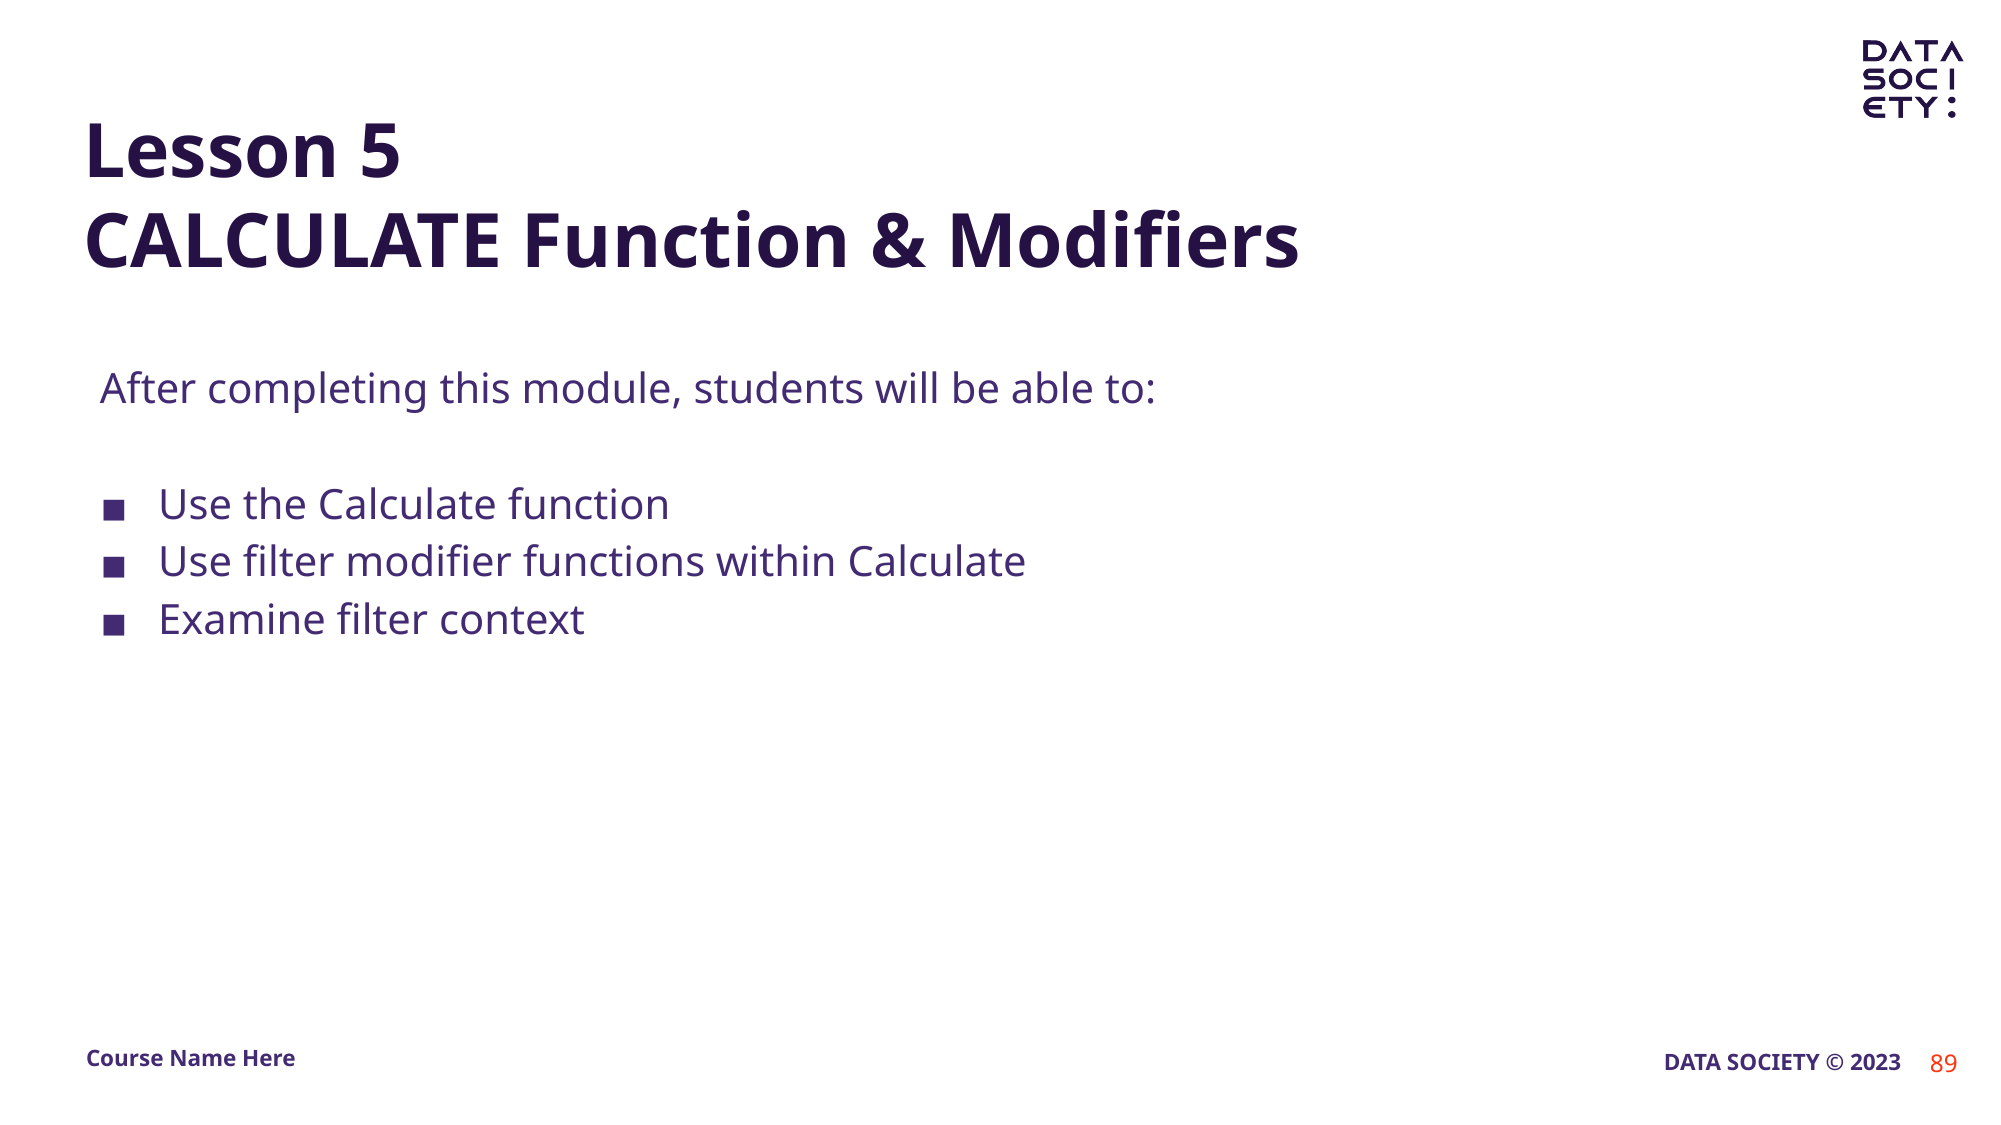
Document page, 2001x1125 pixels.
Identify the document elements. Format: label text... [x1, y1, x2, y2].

picture [1863, 40, 1964, 118]
slide_number ‹#› [1853, 1033, 1974, 1097]
list After completing this module, students will be able to: Use the Calculate function Use filter modifier functions within Calculate Examine filter context [68, 339, 1932, 809]
title Lesson 5 CALCULATE Function & Modifiers [68, 87, 1932, 317]
